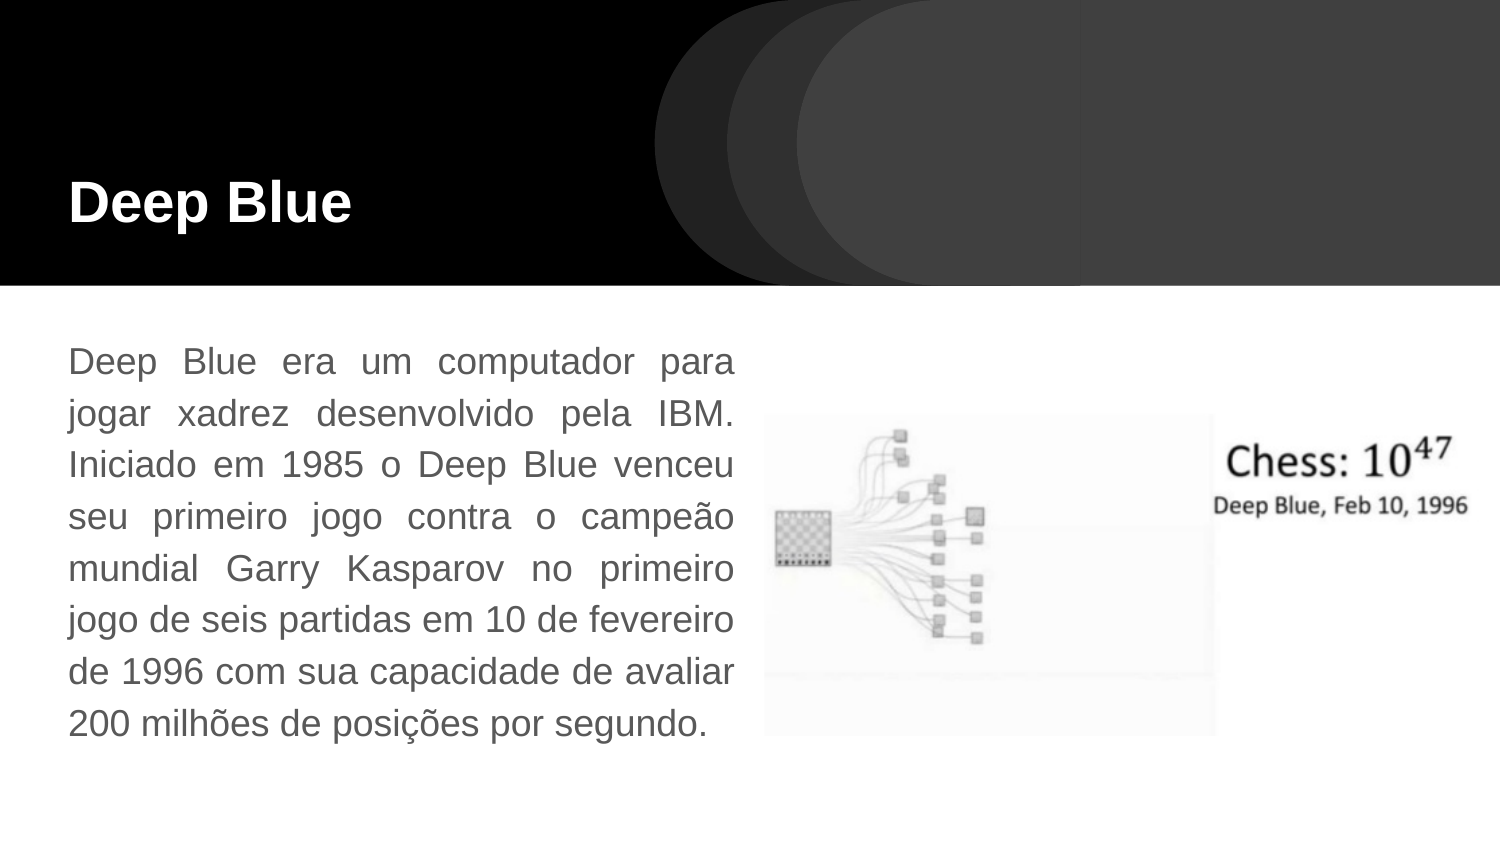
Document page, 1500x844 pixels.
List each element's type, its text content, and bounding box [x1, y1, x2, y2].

picture [764, 385, 1479, 736]
list Deep Blue era um computador para jogar xadrez desenvolvido pela IBM. Iniciado em 1985 o Deep Blue venceu seu primeiro jogo contra o campeão mundial Garry Kasparov no primeiro jogo de seis partidas em 10 de fevereiro de 1996 com sua capacidade de avaliar 200 milhões de posições por segundo. [53, 315, 750, 807]
title Deep Blue [53, 24, 638, 250]
